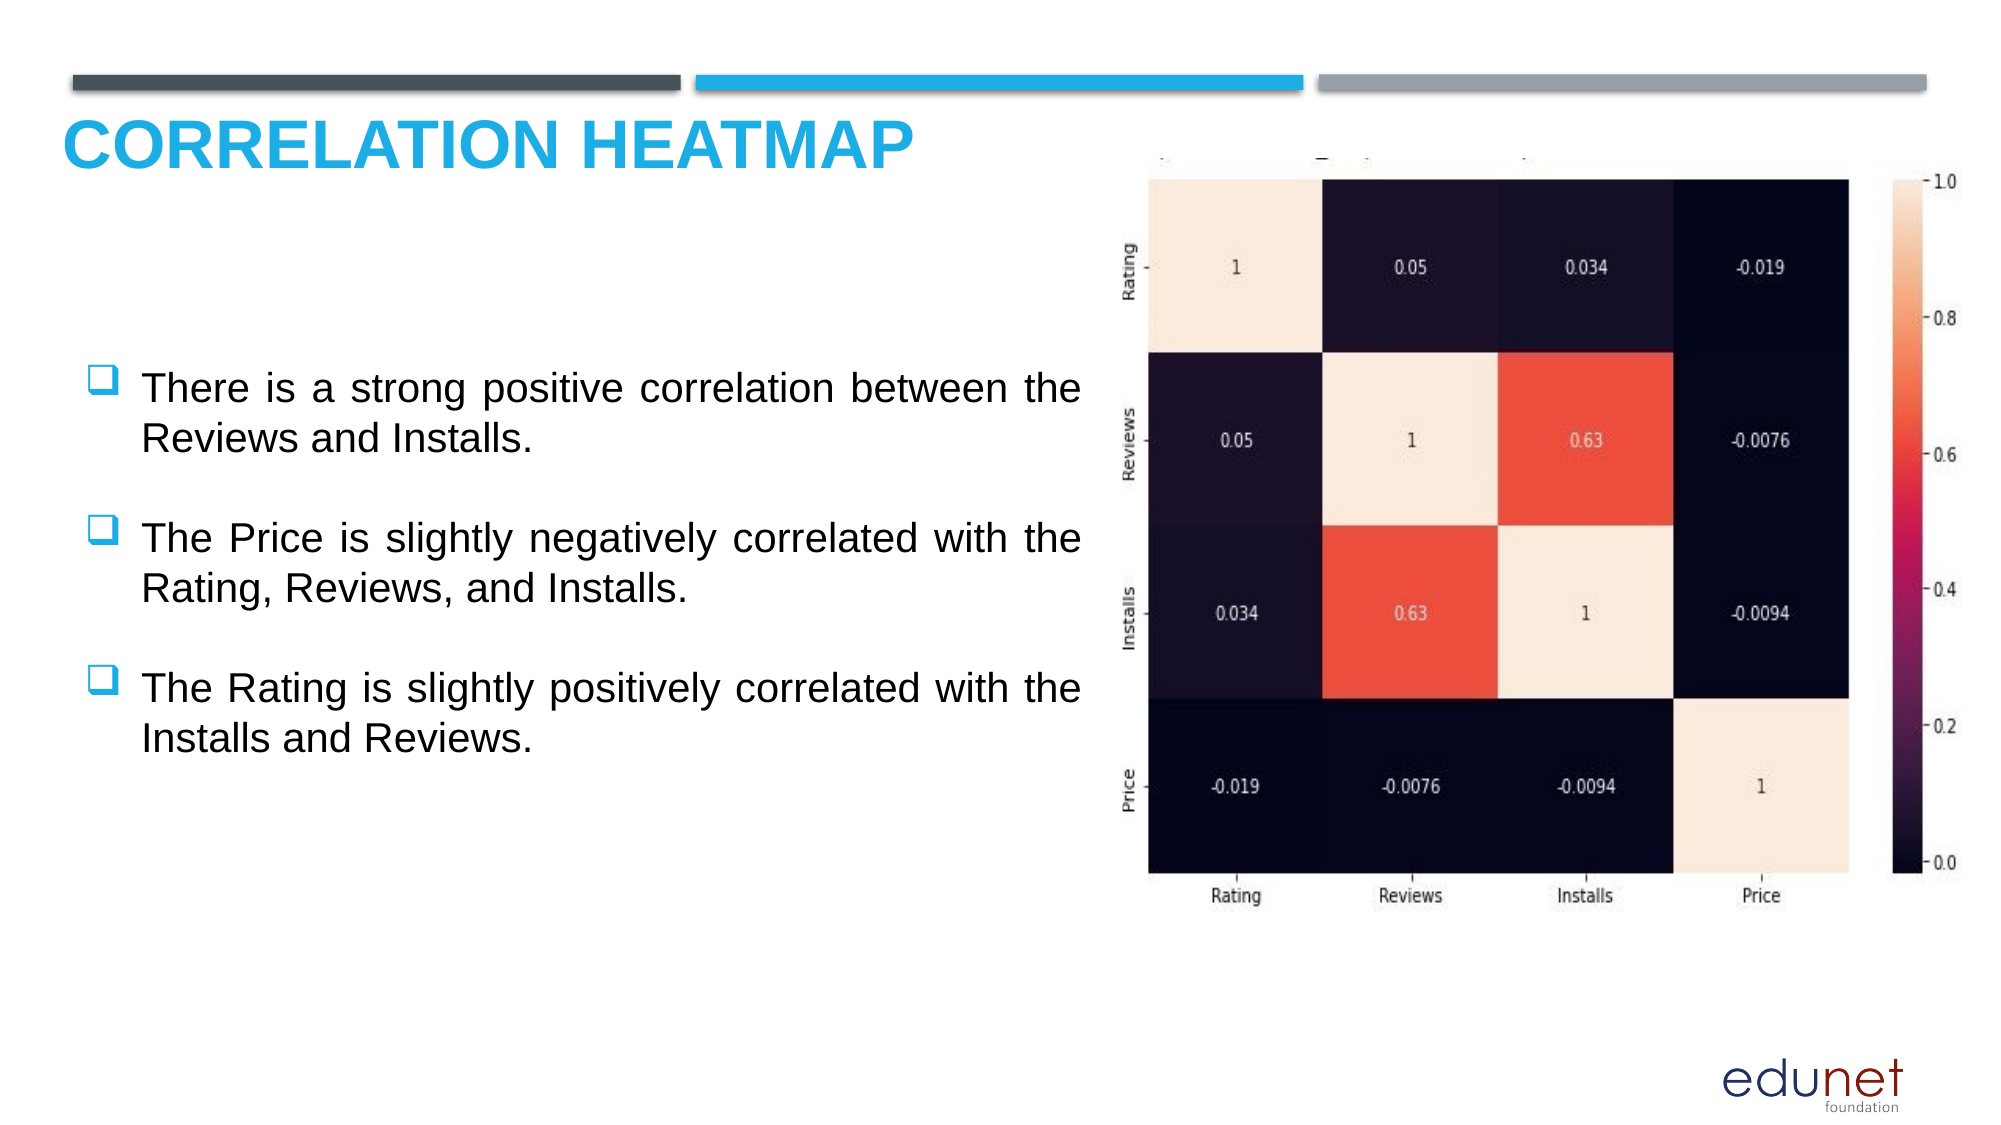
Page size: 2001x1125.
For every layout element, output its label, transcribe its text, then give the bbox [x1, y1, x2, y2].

text_box There is a strong positive correlation between the Reviews and Installs. The Price is slightly negatively correlated with the Rating, Reviews, and Installs. The Rating is slightly positively correlated with the Installs and Reviews. [69, 352, 1098, 768]
text_box [1122, 158, 1962, 912]
picture [1719, 1056, 1905, 1116]
title Correlation heatmap [47, 102, 1858, 190]
